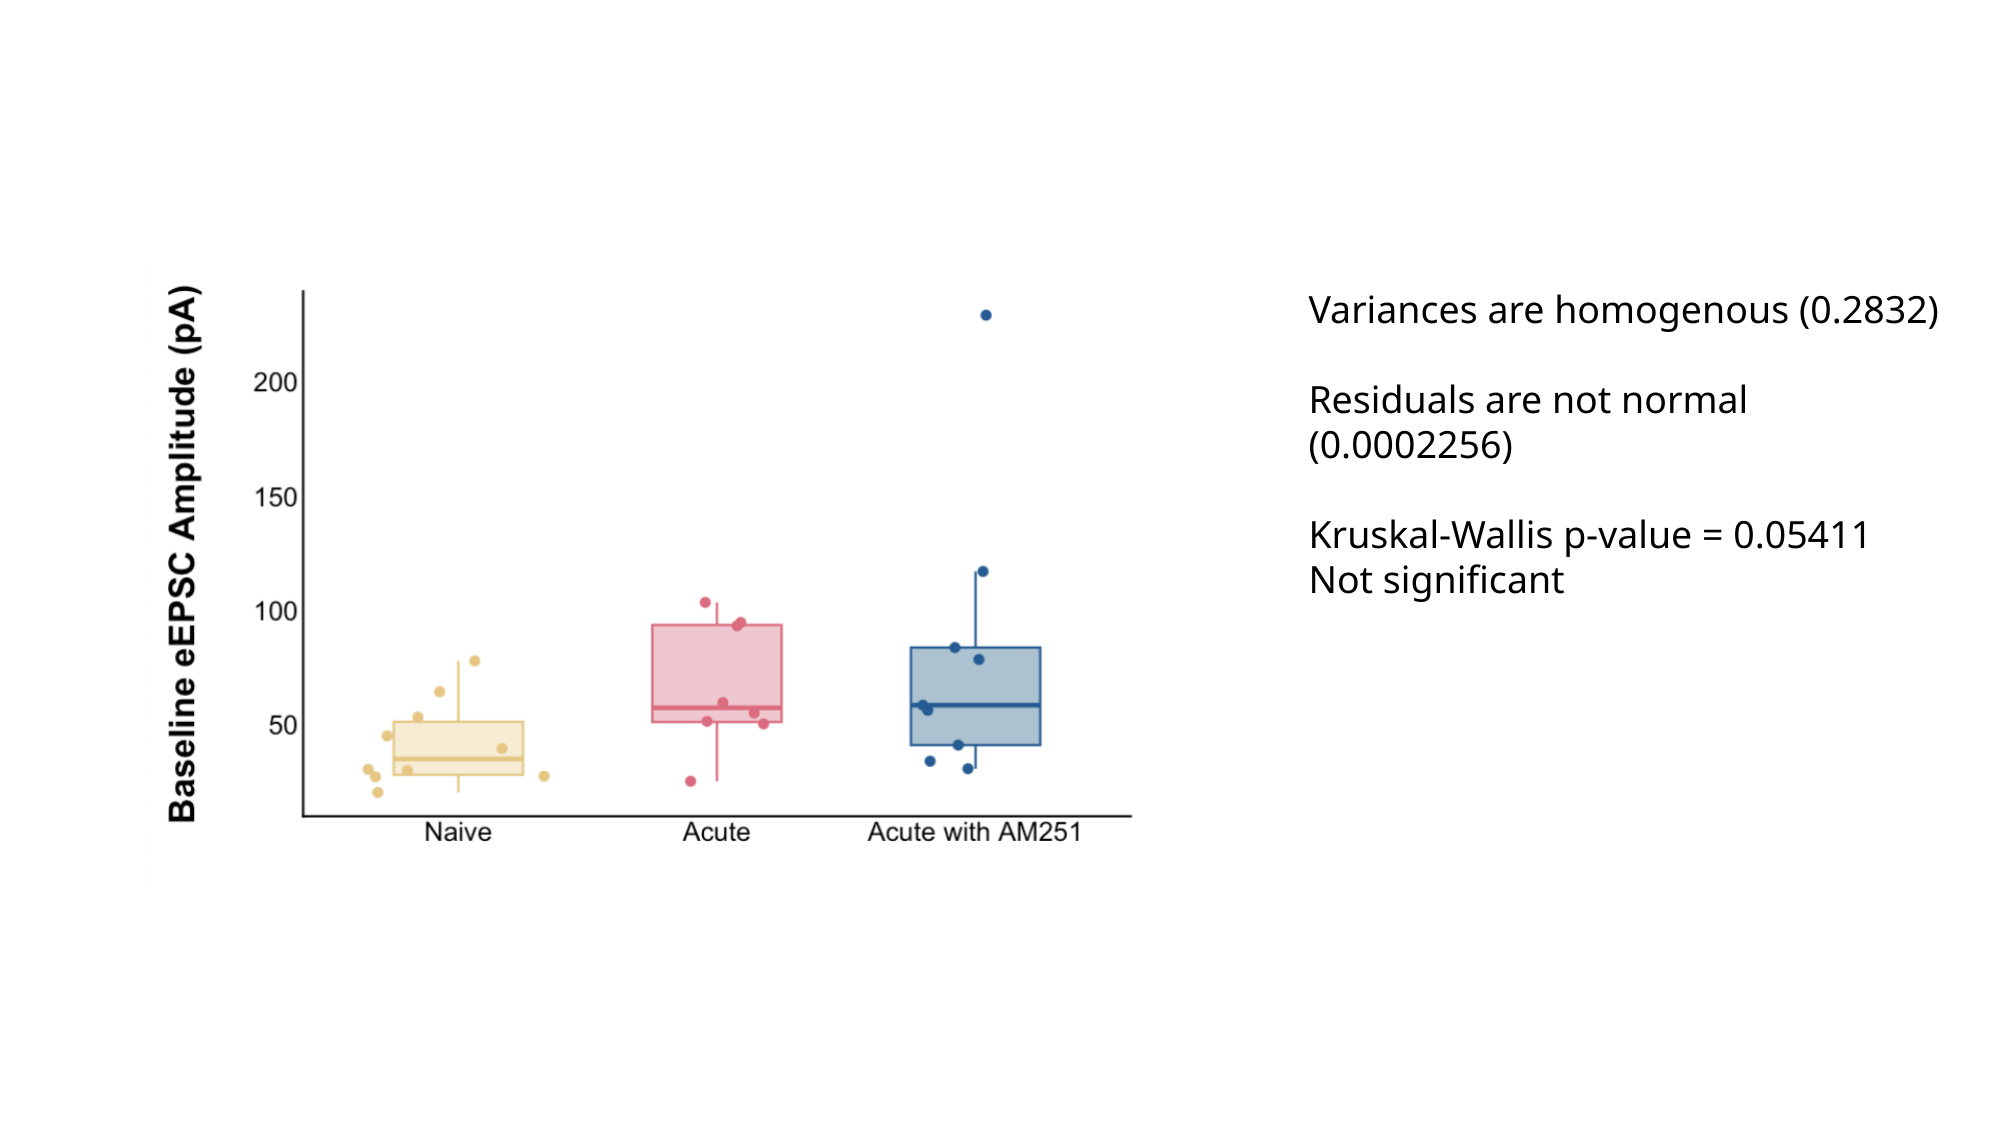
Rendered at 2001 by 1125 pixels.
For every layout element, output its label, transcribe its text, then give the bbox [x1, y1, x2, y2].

picture [143, 243, 1165, 889]
text_box Variances are homogenous (0.2832) Residuals are not normal (0.0002256) Kruskal-Wallis p-value = 0.05411 Not significant [1293, 278, 1961, 609]
